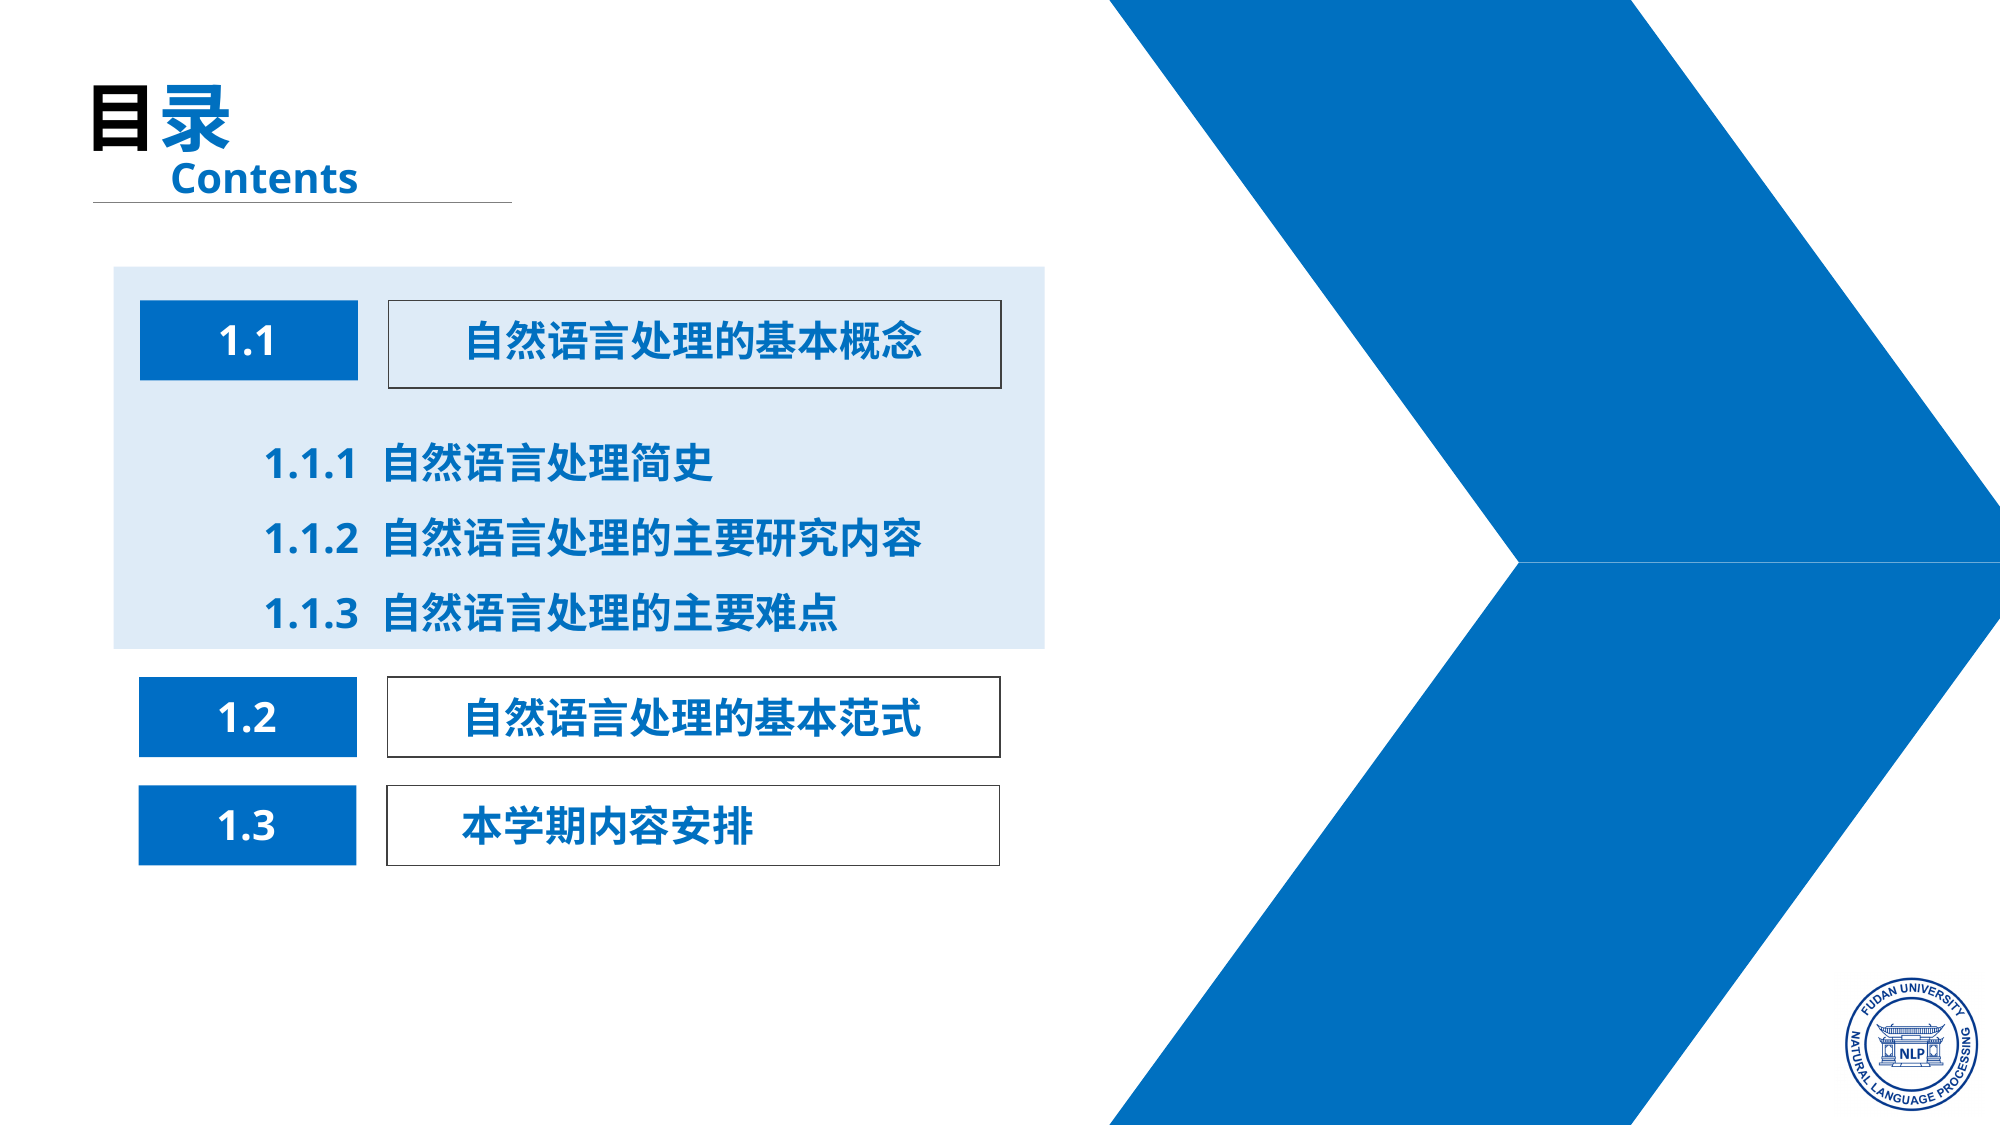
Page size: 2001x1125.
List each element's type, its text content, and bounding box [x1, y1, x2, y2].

text_box [1109, 563, 2000, 1125]
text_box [386, 785, 1000, 866]
text_box 1.1.1 自然语言处理简史 1.1.2 自然语言处理的主要研究内容 1.1.3 自然语言处理的主要难点 [248, 404, 1270, 645]
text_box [139, 300, 359, 381]
text_box [1109, 0, 2000, 563]
picture [1834, 972, 1985, 1117]
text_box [68, 62, 513, 211]
text_box [113, 266, 1045, 649]
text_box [138, 785, 357, 866]
slide_number 3 [1412, 1042, 1863, 1103]
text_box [388, 300, 1002, 389]
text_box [387, 676, 1001, 758]
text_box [138, 676, 358, 758]
